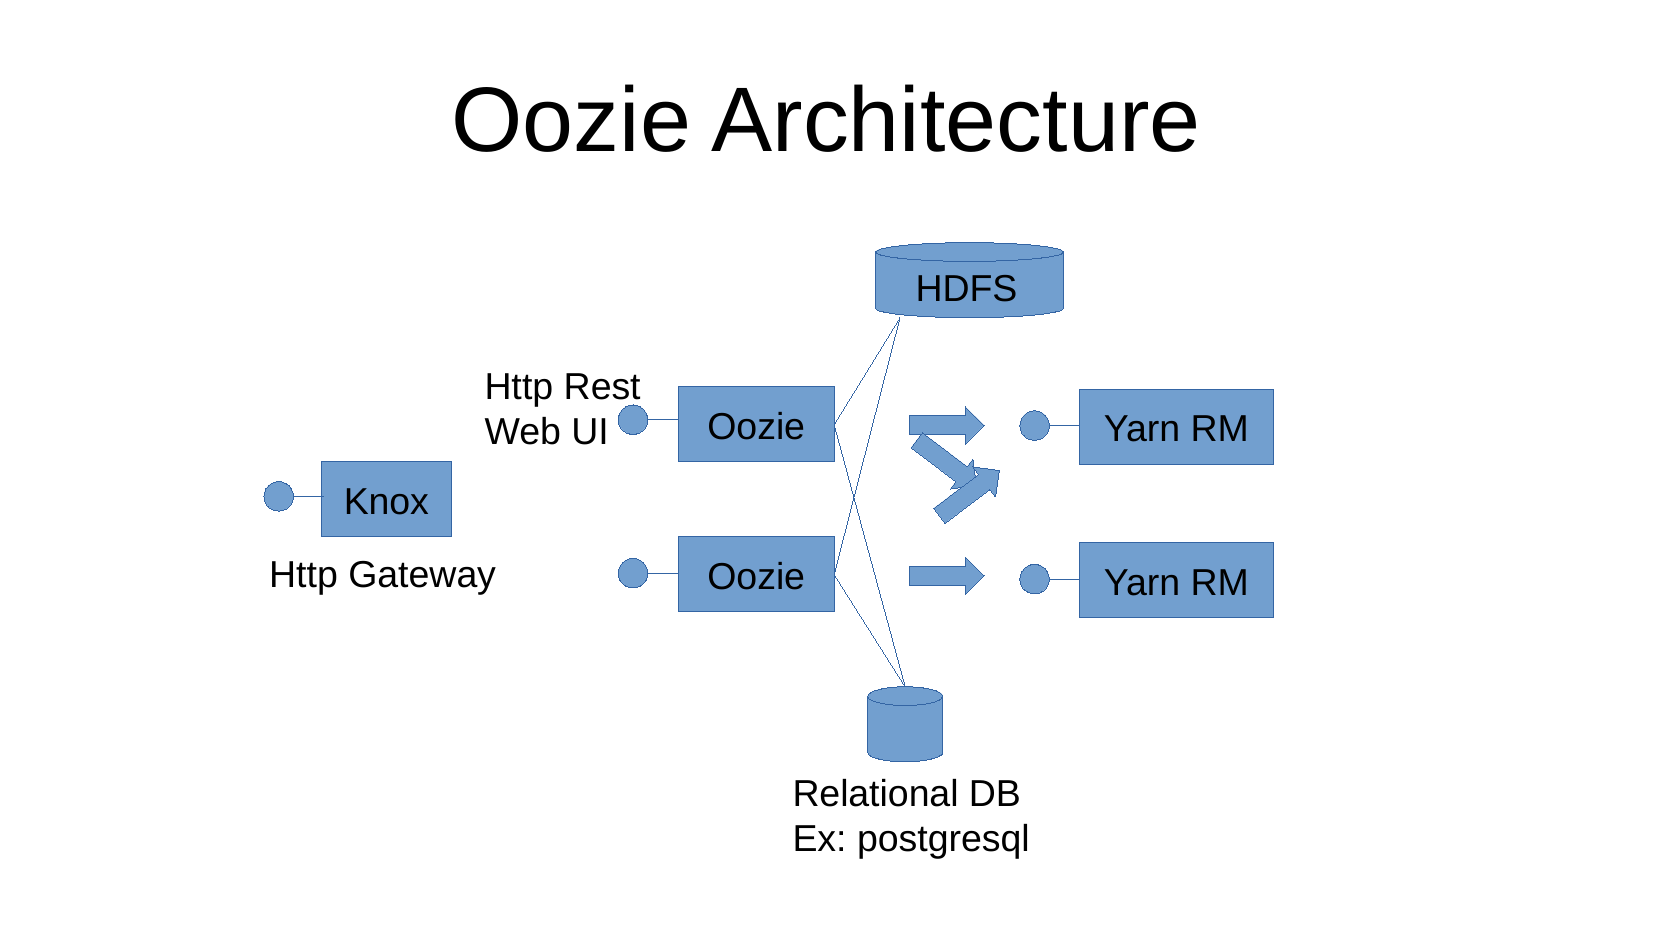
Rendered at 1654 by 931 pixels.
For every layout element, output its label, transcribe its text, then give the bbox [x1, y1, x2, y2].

text_box [911, 432, 976, 490]
text_box [909, 557, 985, 595]
text_box Http Gateway [254, 542, 512, 603]
text_box [1019, 564, 1050, 594]
text_box Knox [321, 461, 452, 537]
text_box Yarn RM [1079, 542, 1274, 618]
text_box [1019, 410, 1050, 441]
text_box [875, 242, 1064, 316]
text_box [263, 481, 294, 512]
text_box [909, 406, 985, 445]
text_box [933, 466, 1000, 524]
text_box [618, 558, 648, 588]
text_box Yarn RM [1079, 389, 1274, 465]
text_box Oozie [678, 386, 835, 462]
text_box Relational DB Ex: postgresql [777, 761, 1045, 867]
text_box Http Rest Web UI [469, 355, 656, 460]
text_box HDFS [900, 256, 1033, 316]
title Oozie Architecture [82, 37, 1571, 193]
text_box Oozie [678, 536, 835, 612]
text_box [867, 686, 943, 761]
